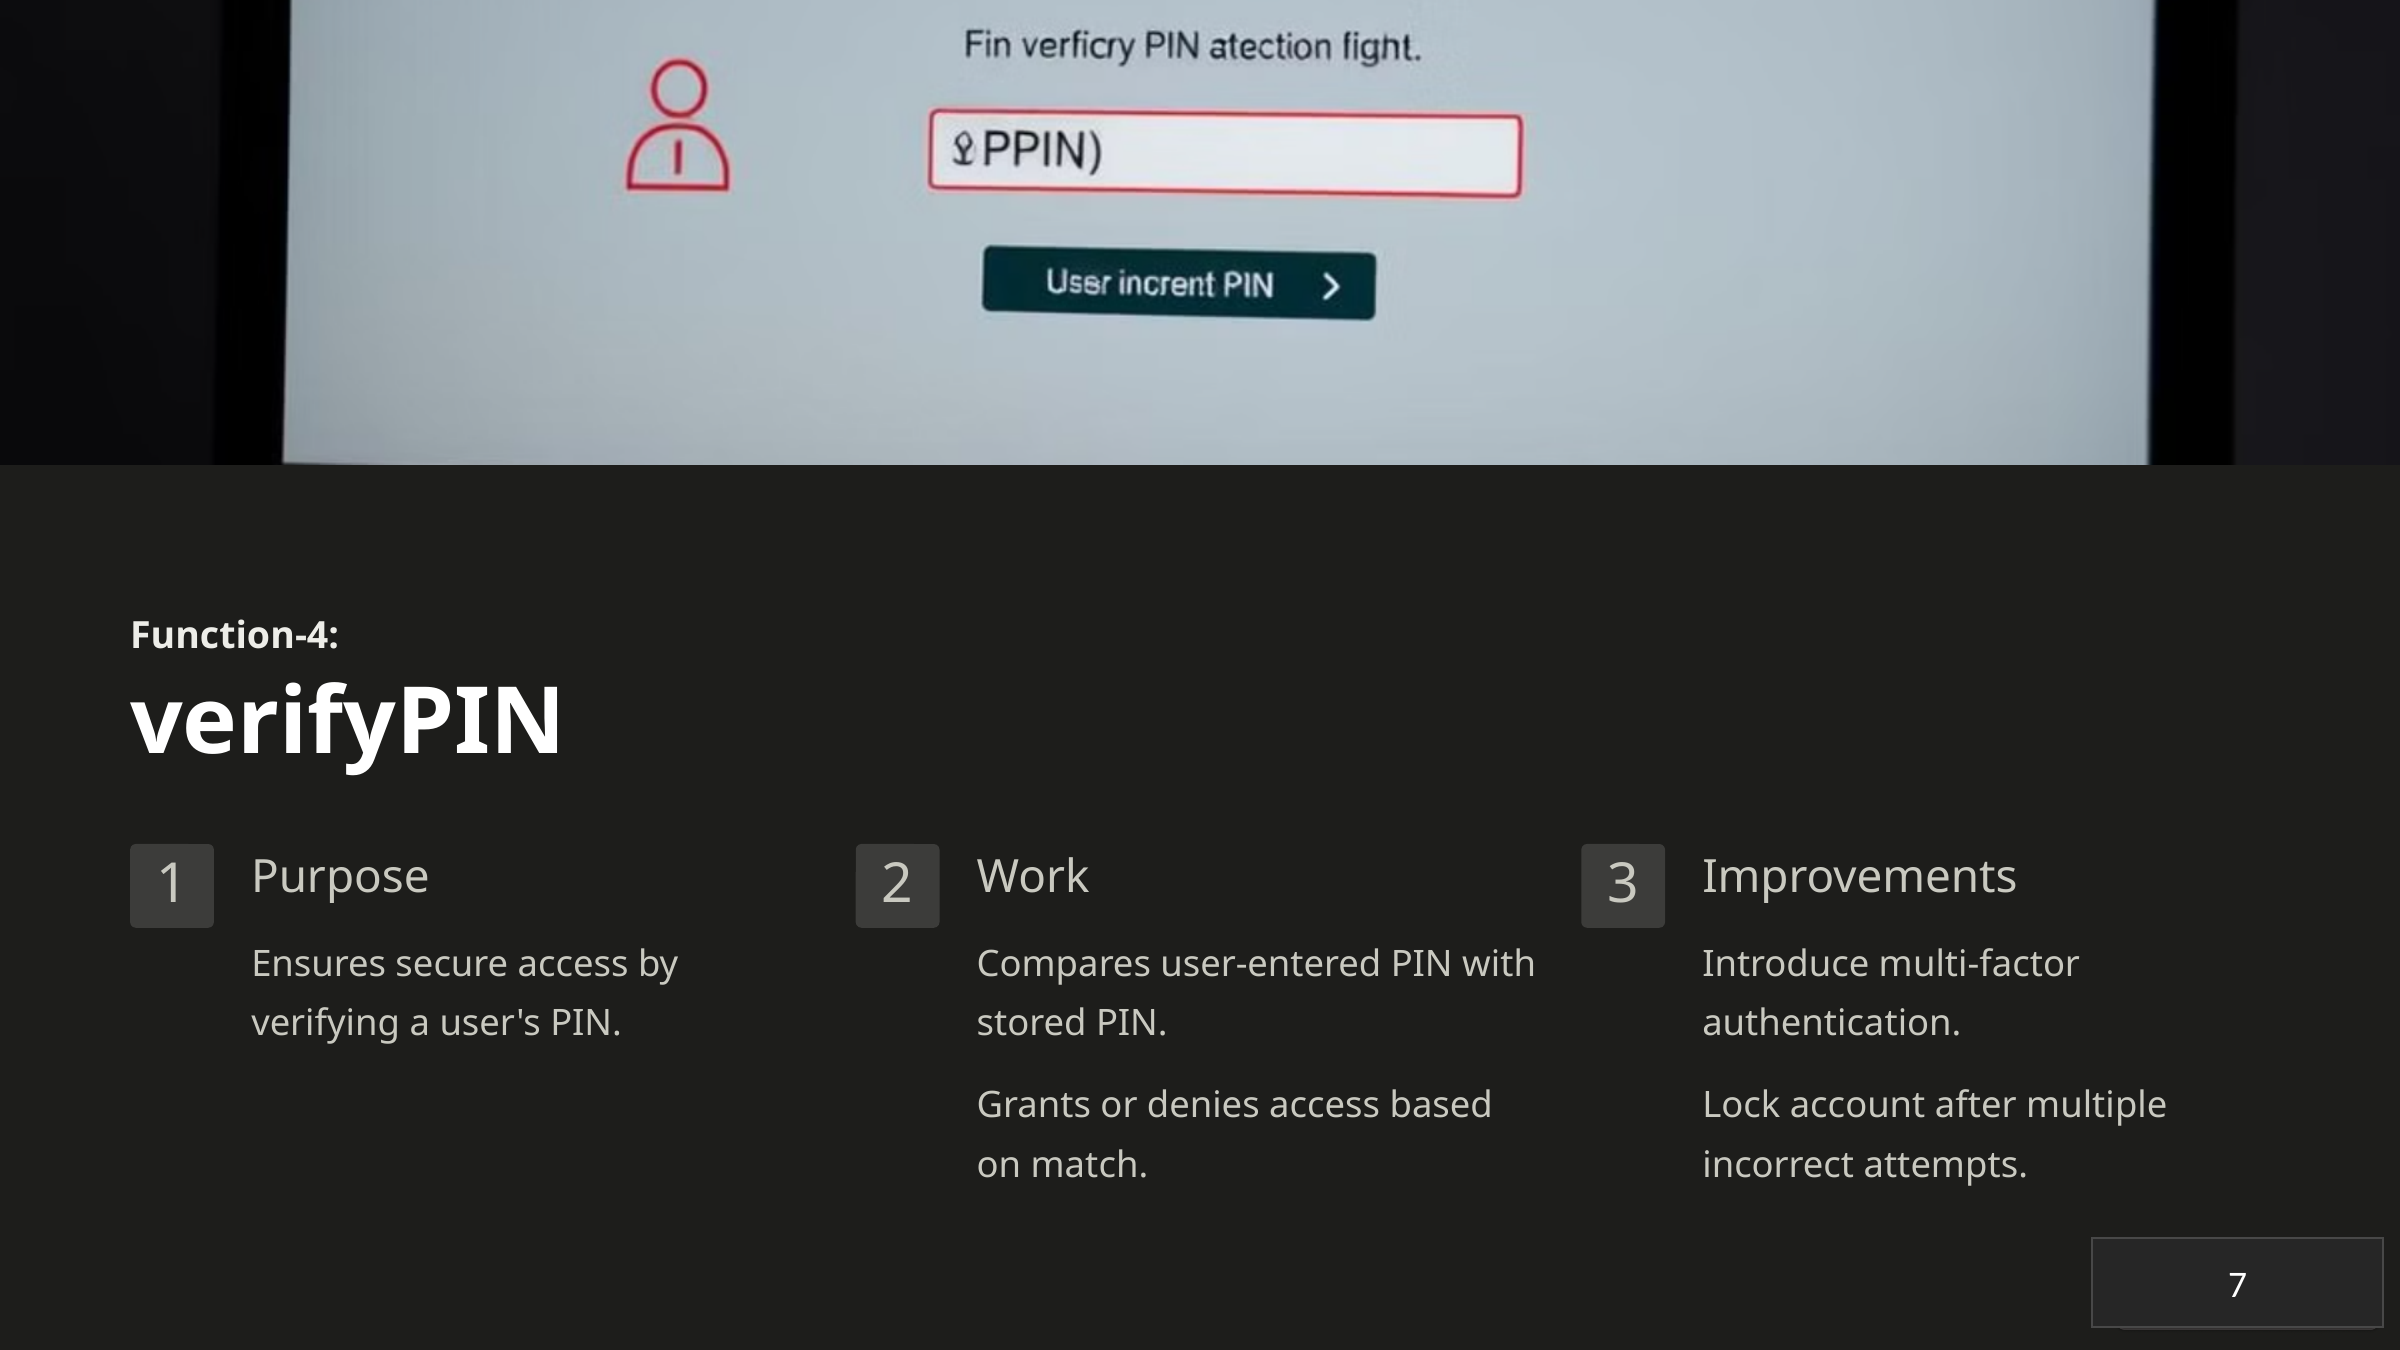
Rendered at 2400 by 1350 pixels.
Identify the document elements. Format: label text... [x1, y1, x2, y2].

text_box Lock account after multiple incorrect attempts. [1702, 1065, 2270, 1185]
text_box Ensures secure access by verifying a user's PIN. [251, 924, 819, 1044]
text_box 2 [878, 858, 917, 914]
picture [2106, 1271, 2389, 1339]
text_box [130, 843, 214, 928]
text_box [855, 843, 940, 928]
text_box [1581, 843, 1666, 928]
text_box Work [976, 844, 1442, 903]
text_box 7 [2091, 1237, 2384, 1328]
text_box Grants or denies access based on match. [976, 1065, 1545, 1185]
text_box Improvements [1702, 844, 2168, 903]
text_box 3 [1604, 858, 1642, 914]
text_box Function-4: verifyPIN [130, 540, 1061, 747]
picture [0, 0, 2400, 466]
text_box Purpose [251, 844, 717, 903]
text_box Compares user-entered PIN with stored PIN. [976, 924, 1545, 1044]
text_box 1 [159, 858, 185, 914]
text_box Introduce multi-factor authentication. [1702, 924, 2270, 1044]
